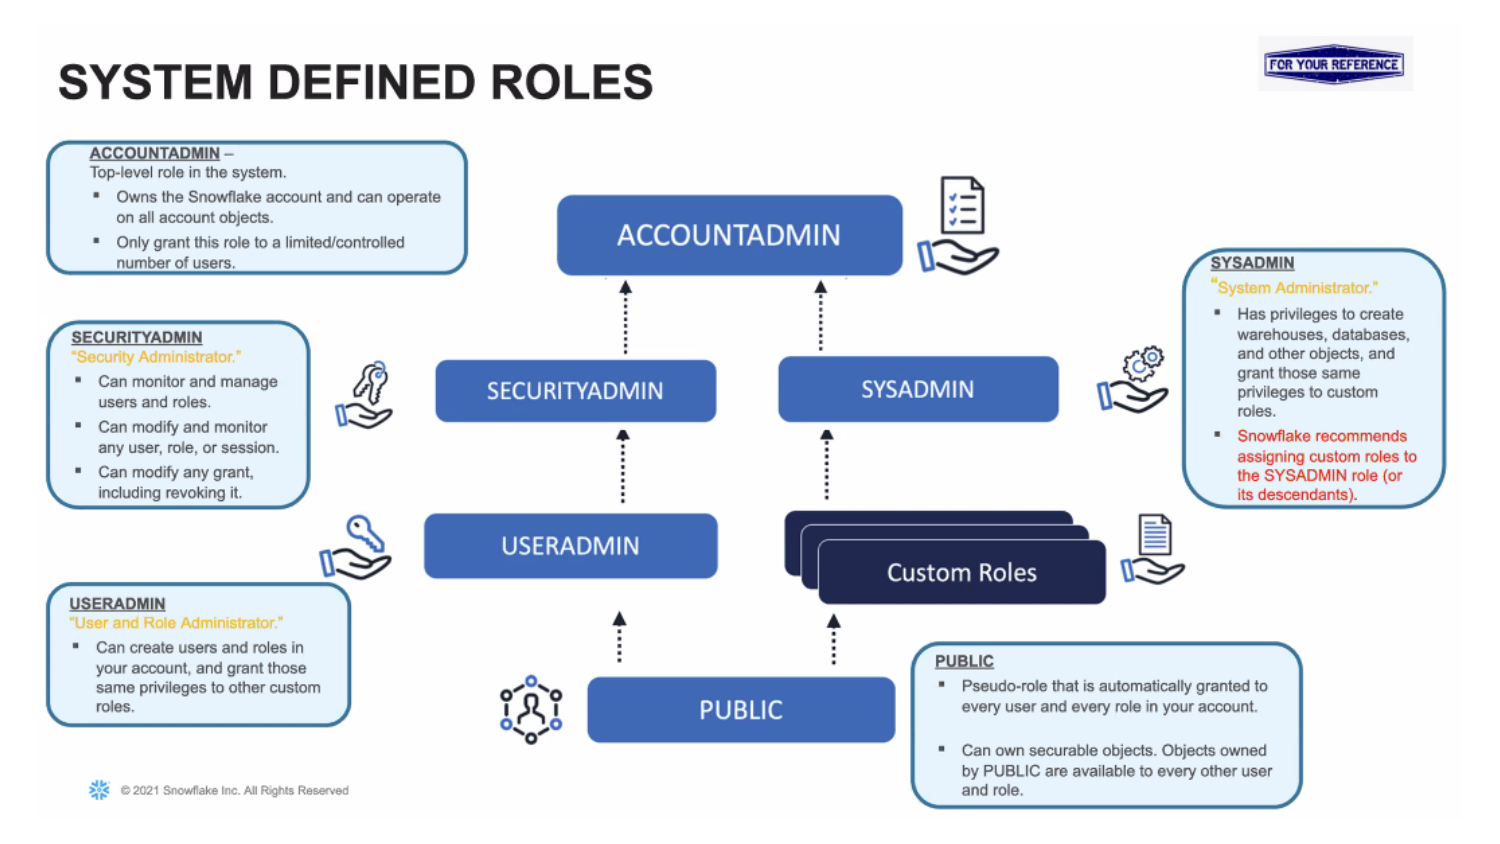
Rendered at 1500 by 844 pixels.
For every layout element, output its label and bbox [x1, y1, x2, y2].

picture [38, 24, 1462, 819]
